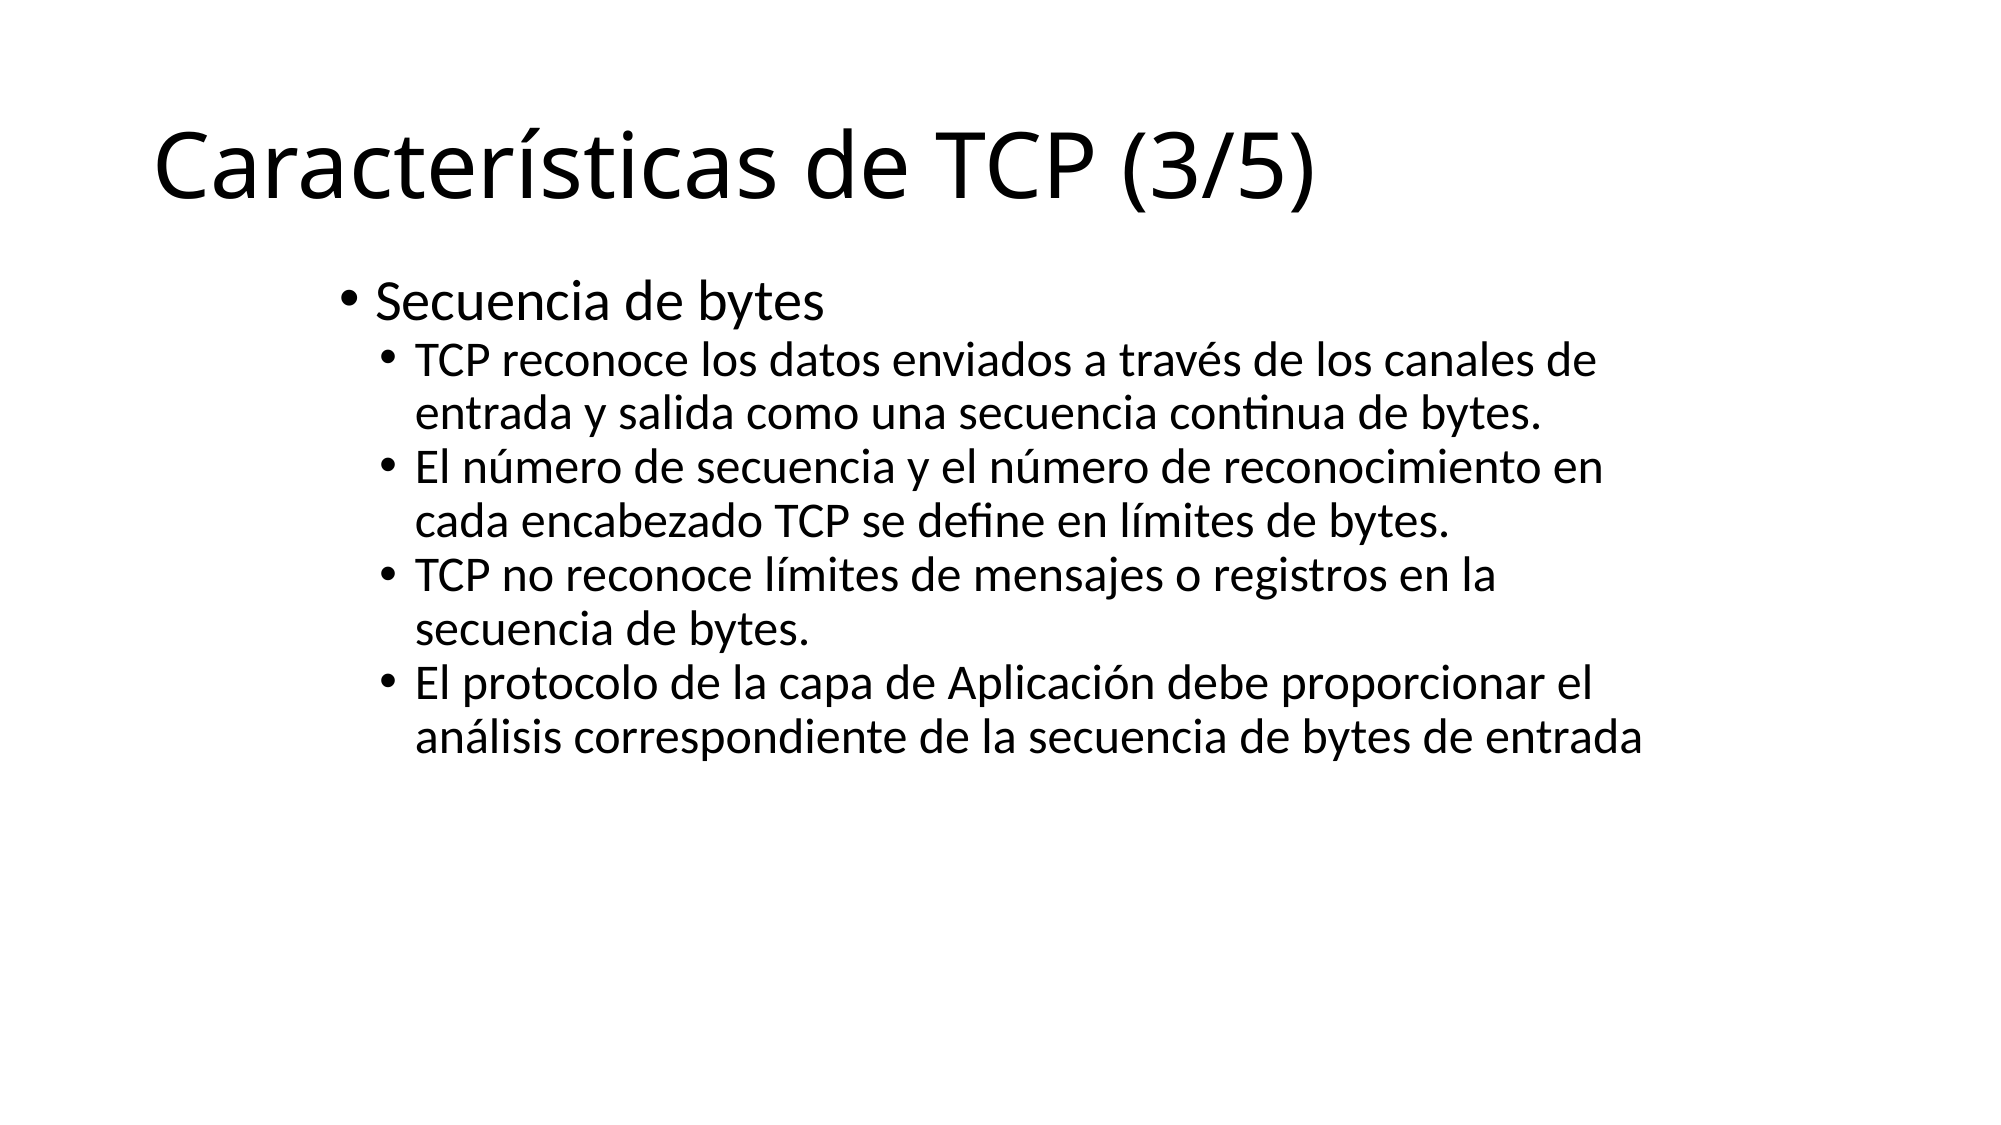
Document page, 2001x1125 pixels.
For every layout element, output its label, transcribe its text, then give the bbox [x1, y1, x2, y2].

text_box Características de TCP (3/5) [137, 59, 1863, 278]
text_box Secuencia de bytes TCP reconoce los datos enviados a través de los canales de entrada y salida como una secuencia continua de bytes. El número de secuencia y el número de reconocimiento en cada encabezado TCP se define en límites de bytes. TCP no reconoce límites de mensajes o registros en la secuencia de bytes. El protocolo de la capa de Aplicación debe proporcionar el análisis correspondiente de la secuencia de bytes de entrada [324, 262, 1675, 1071]
